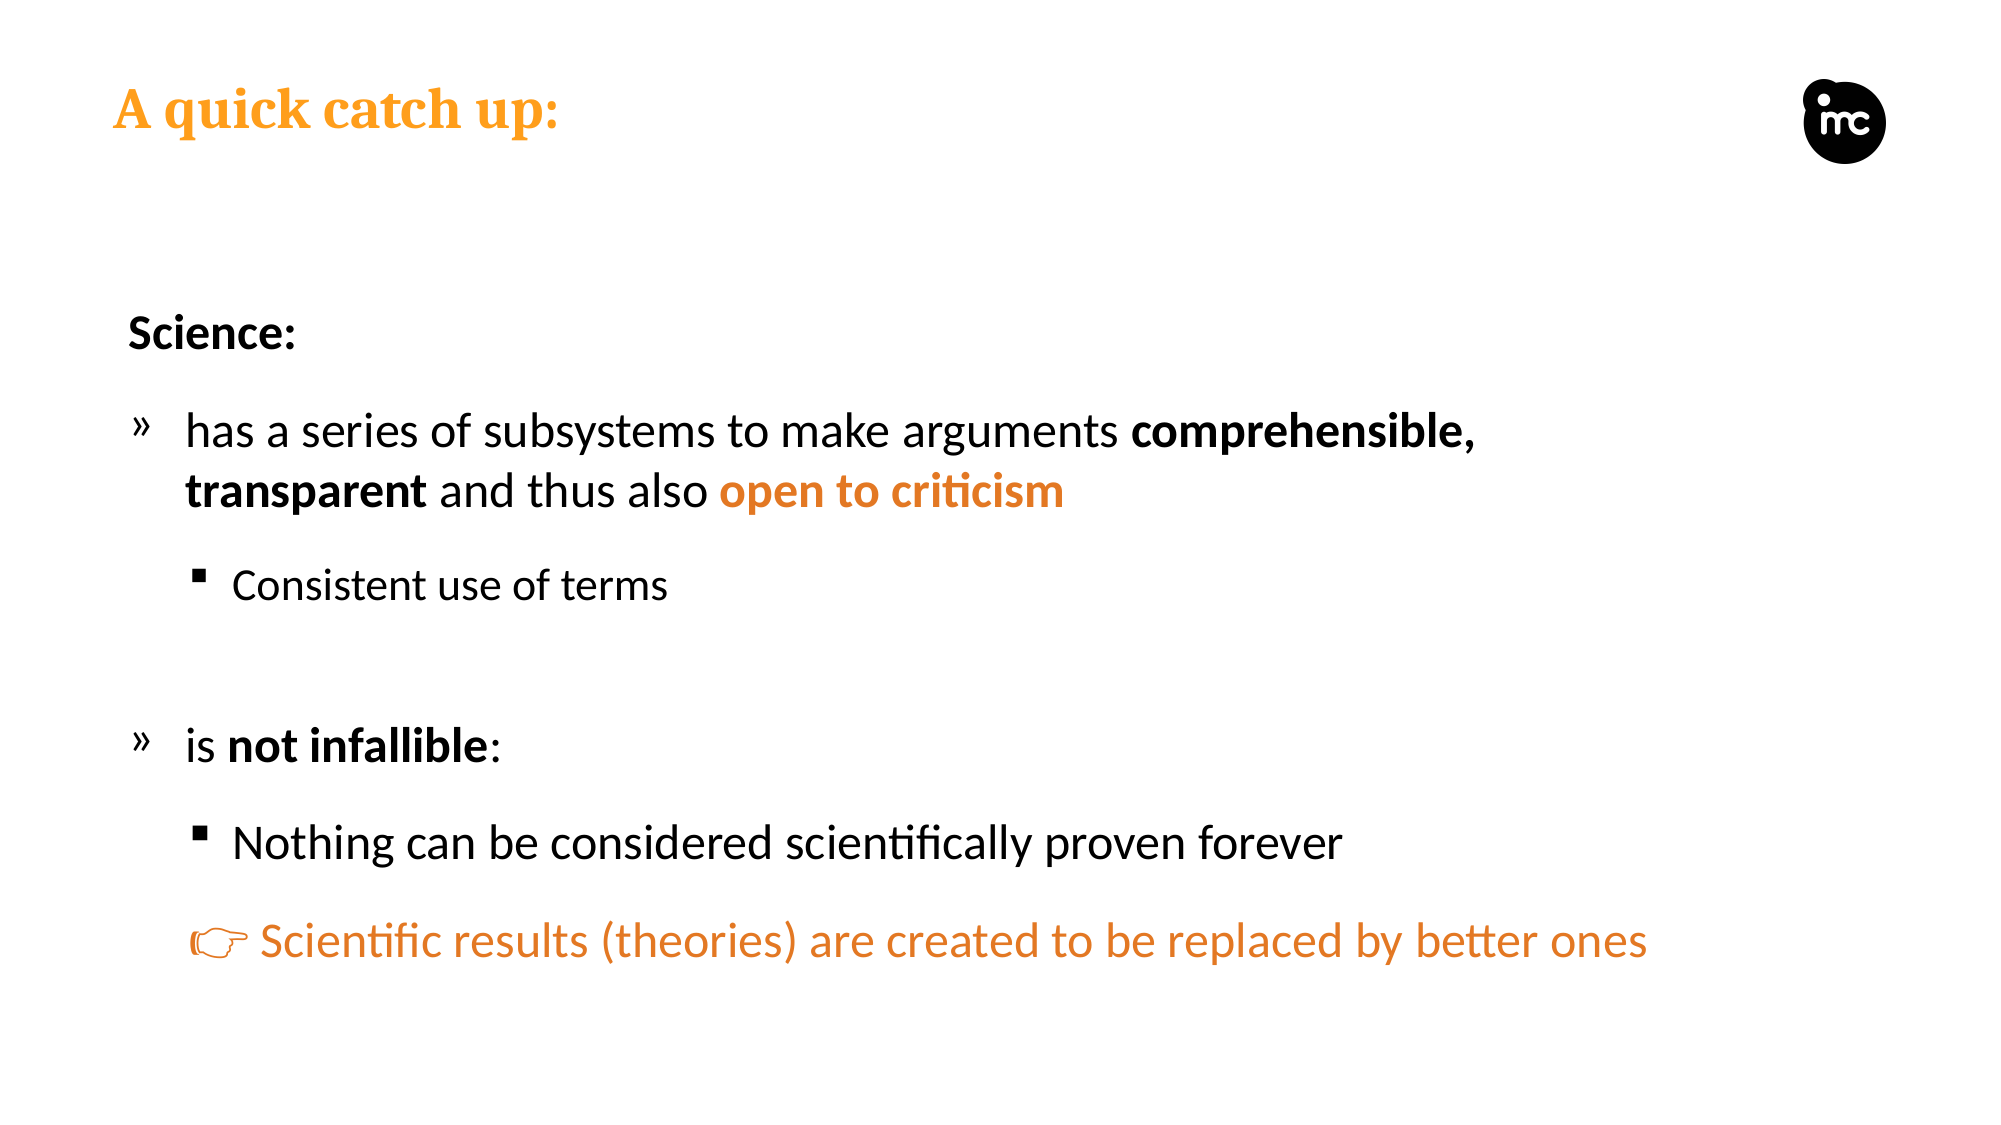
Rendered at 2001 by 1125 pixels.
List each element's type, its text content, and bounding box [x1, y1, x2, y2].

picture [1803, 79, 1886, 164]
list Science: has a series of subsystems to make arguments comprehensible, transparent and thus also open to criticism Consistent use of terms is not infallible: Nothing can be considered scientifically proven forever 👉 Scientific results (theories) are created to be replaced by better ones [114, 255, 1704, 1012]
title A quick catch up: [114, 78, 1579, 209]
